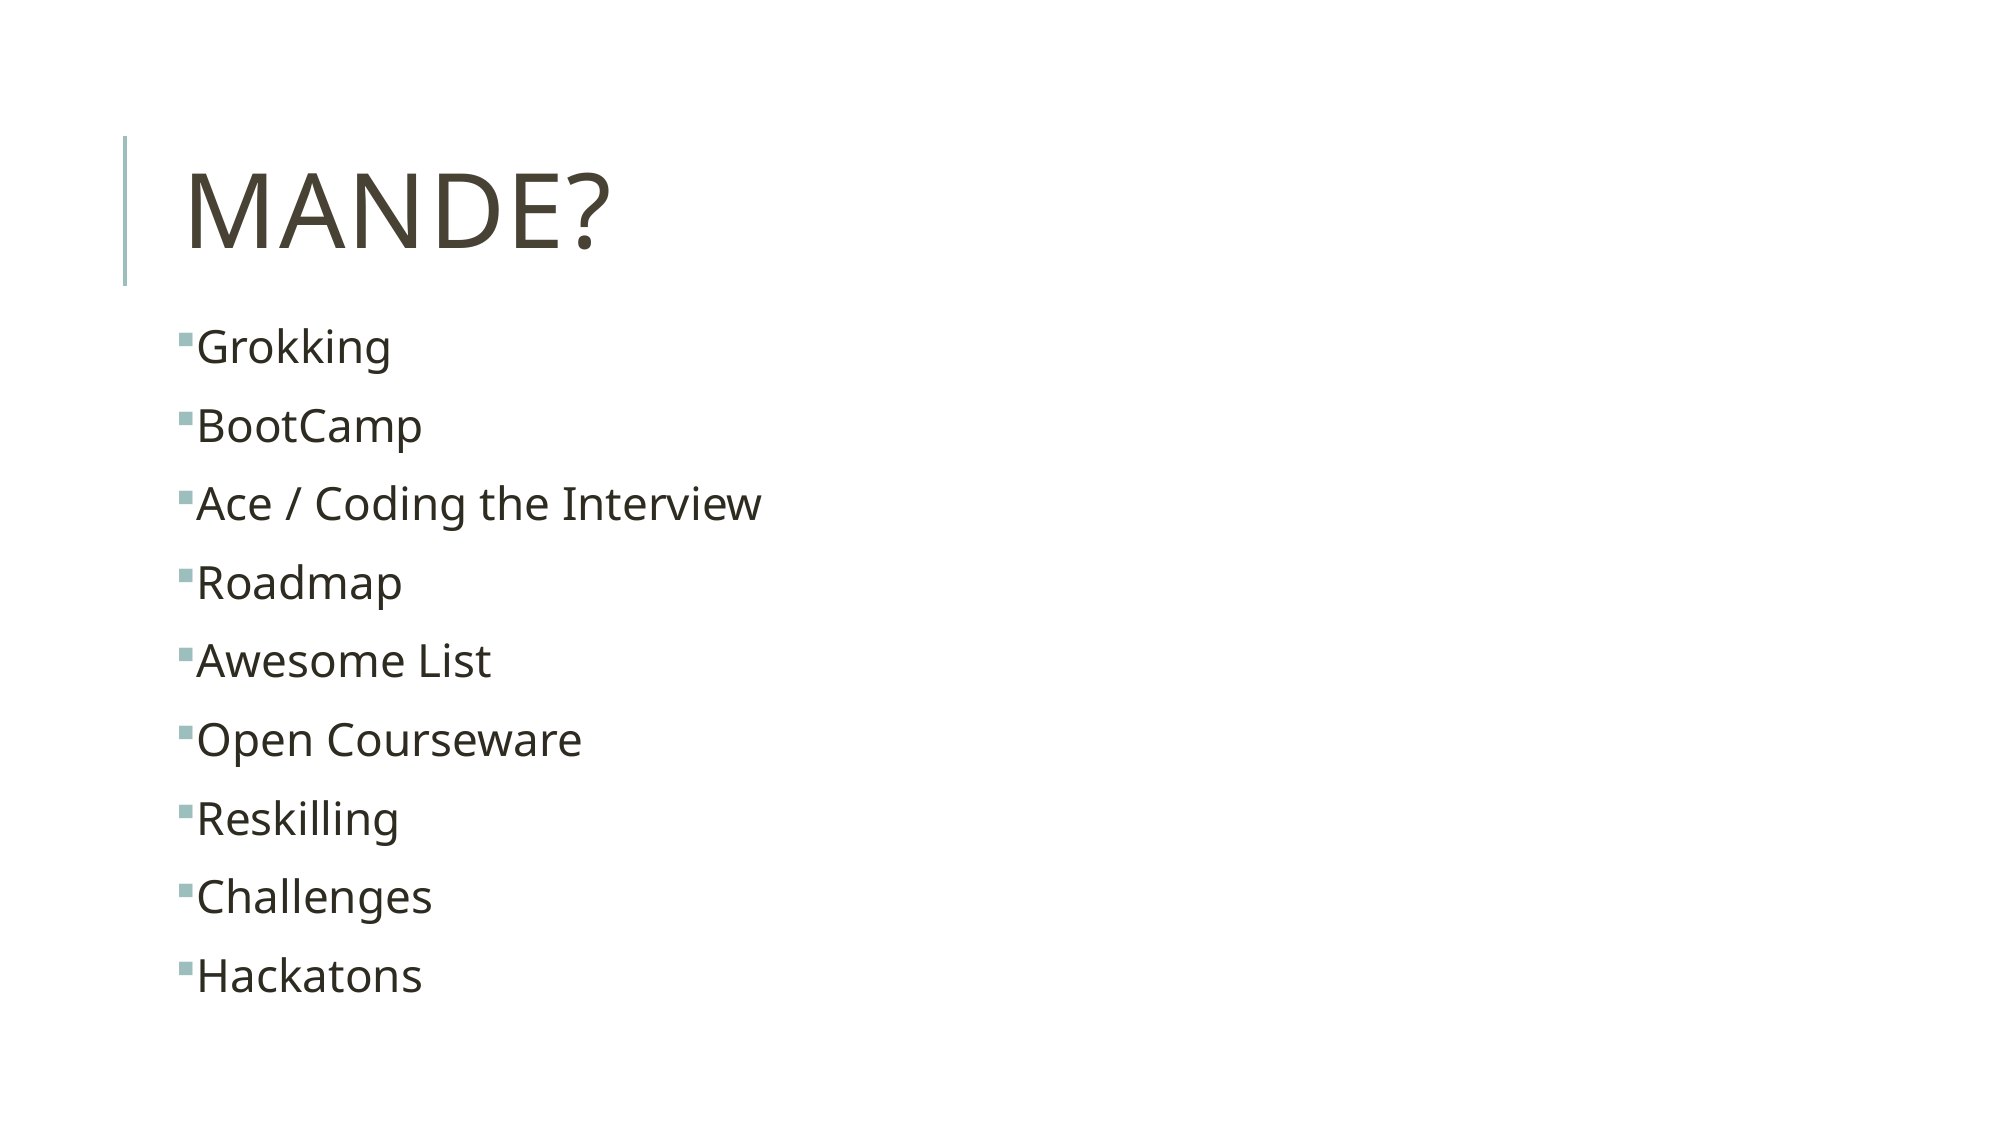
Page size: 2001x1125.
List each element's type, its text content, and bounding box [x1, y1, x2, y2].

title MANDE? [168, 96, 1763, 316]
list Grokking BootCamp Ace / Coding the Interview Roadmap Awesome List Open Courseware Reskilling Challenges Hackatons [168, 316, 1763, 1035]
